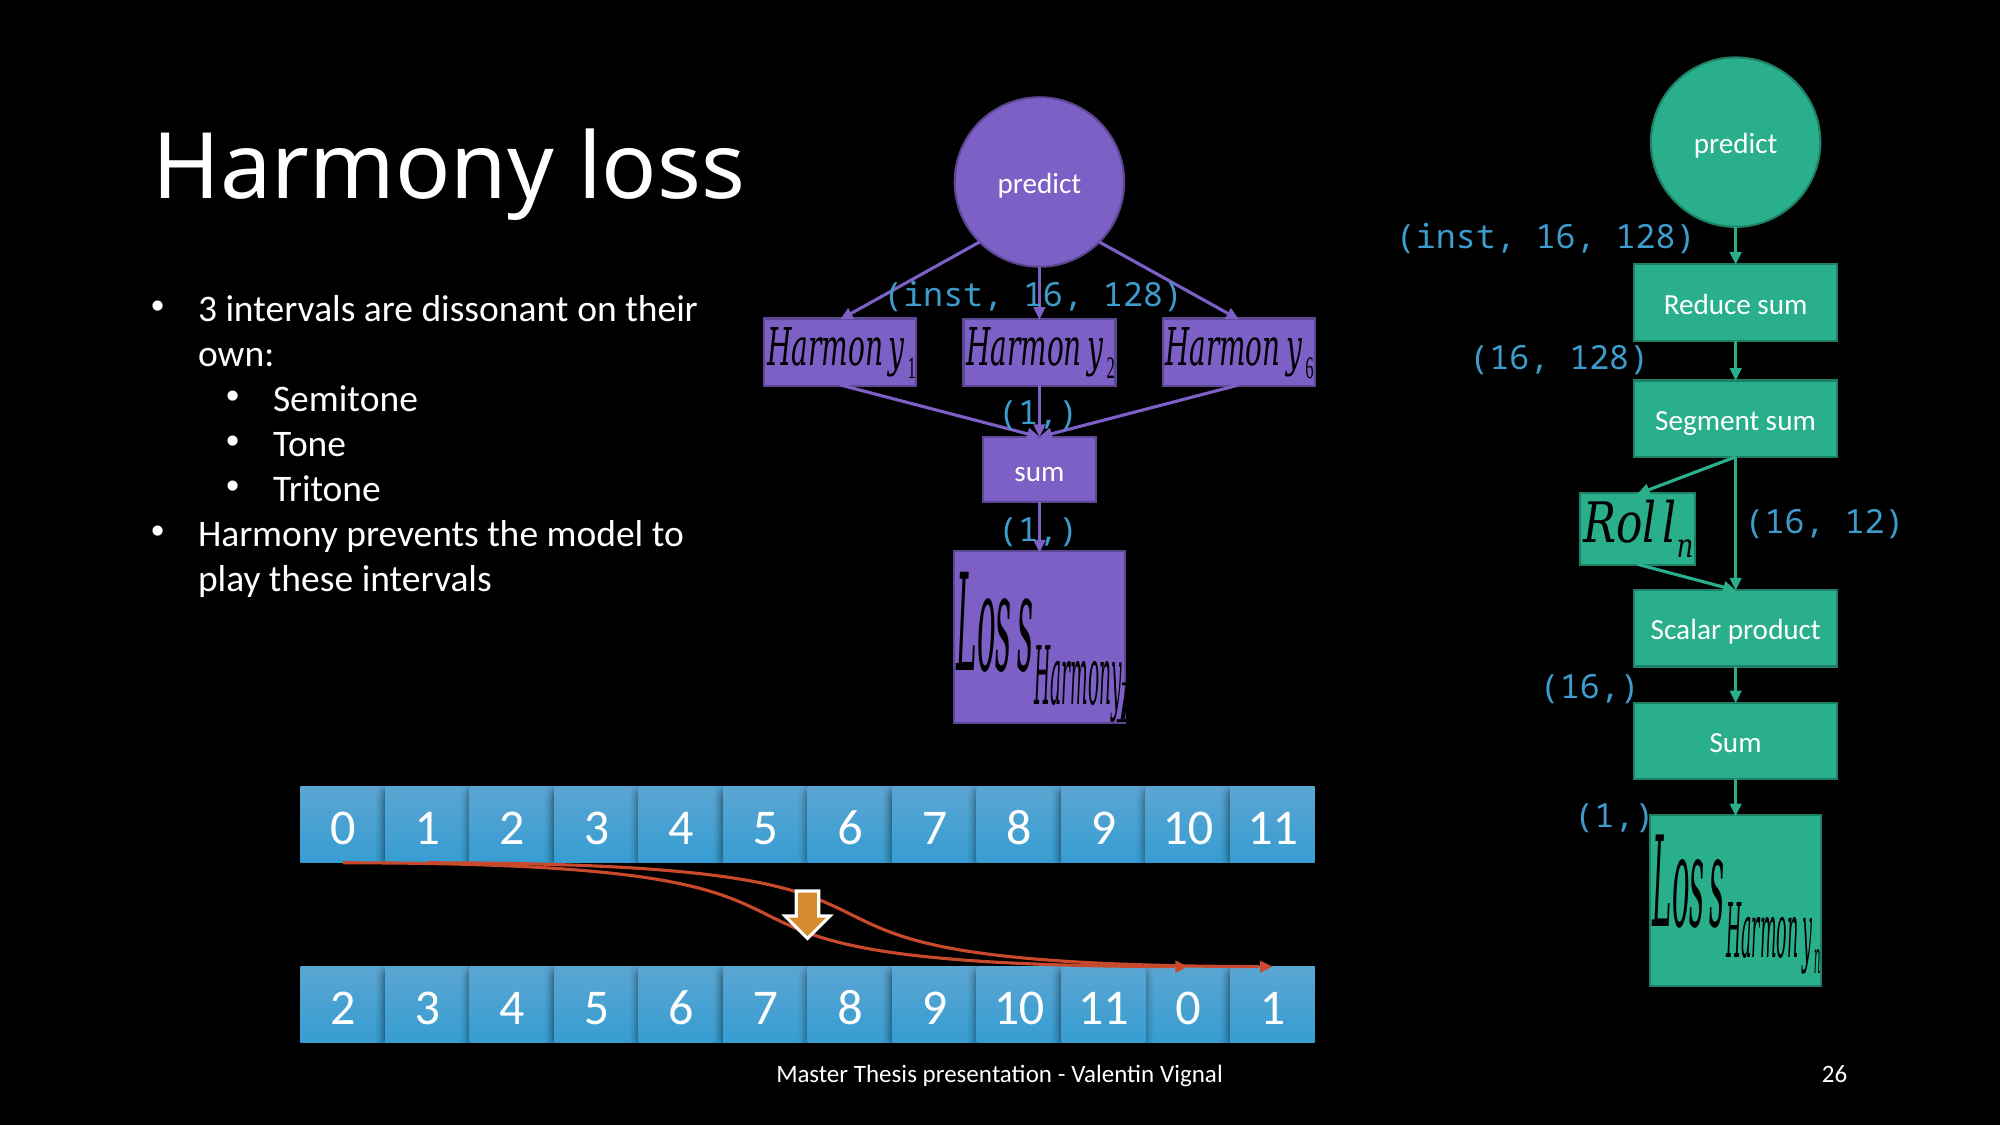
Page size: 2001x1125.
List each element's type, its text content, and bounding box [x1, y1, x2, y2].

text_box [1392, 57, 1914, 1055]
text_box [765, 97, 1316, 736]
title Harmony loss [137, 59, 1392, 278]
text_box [168, 786, 1315, 1043]
text_box 3 intervals are dissonant on their own: Semitone Tone Tritone Harmony prevents the model to play these intervals [136, 276, 752, 606]
footer Master Thesis presentation - Valentin Vignal [662, 1042, 1338, 1103]
slide_number 26 [1412, 1055, 1863, 1103]
